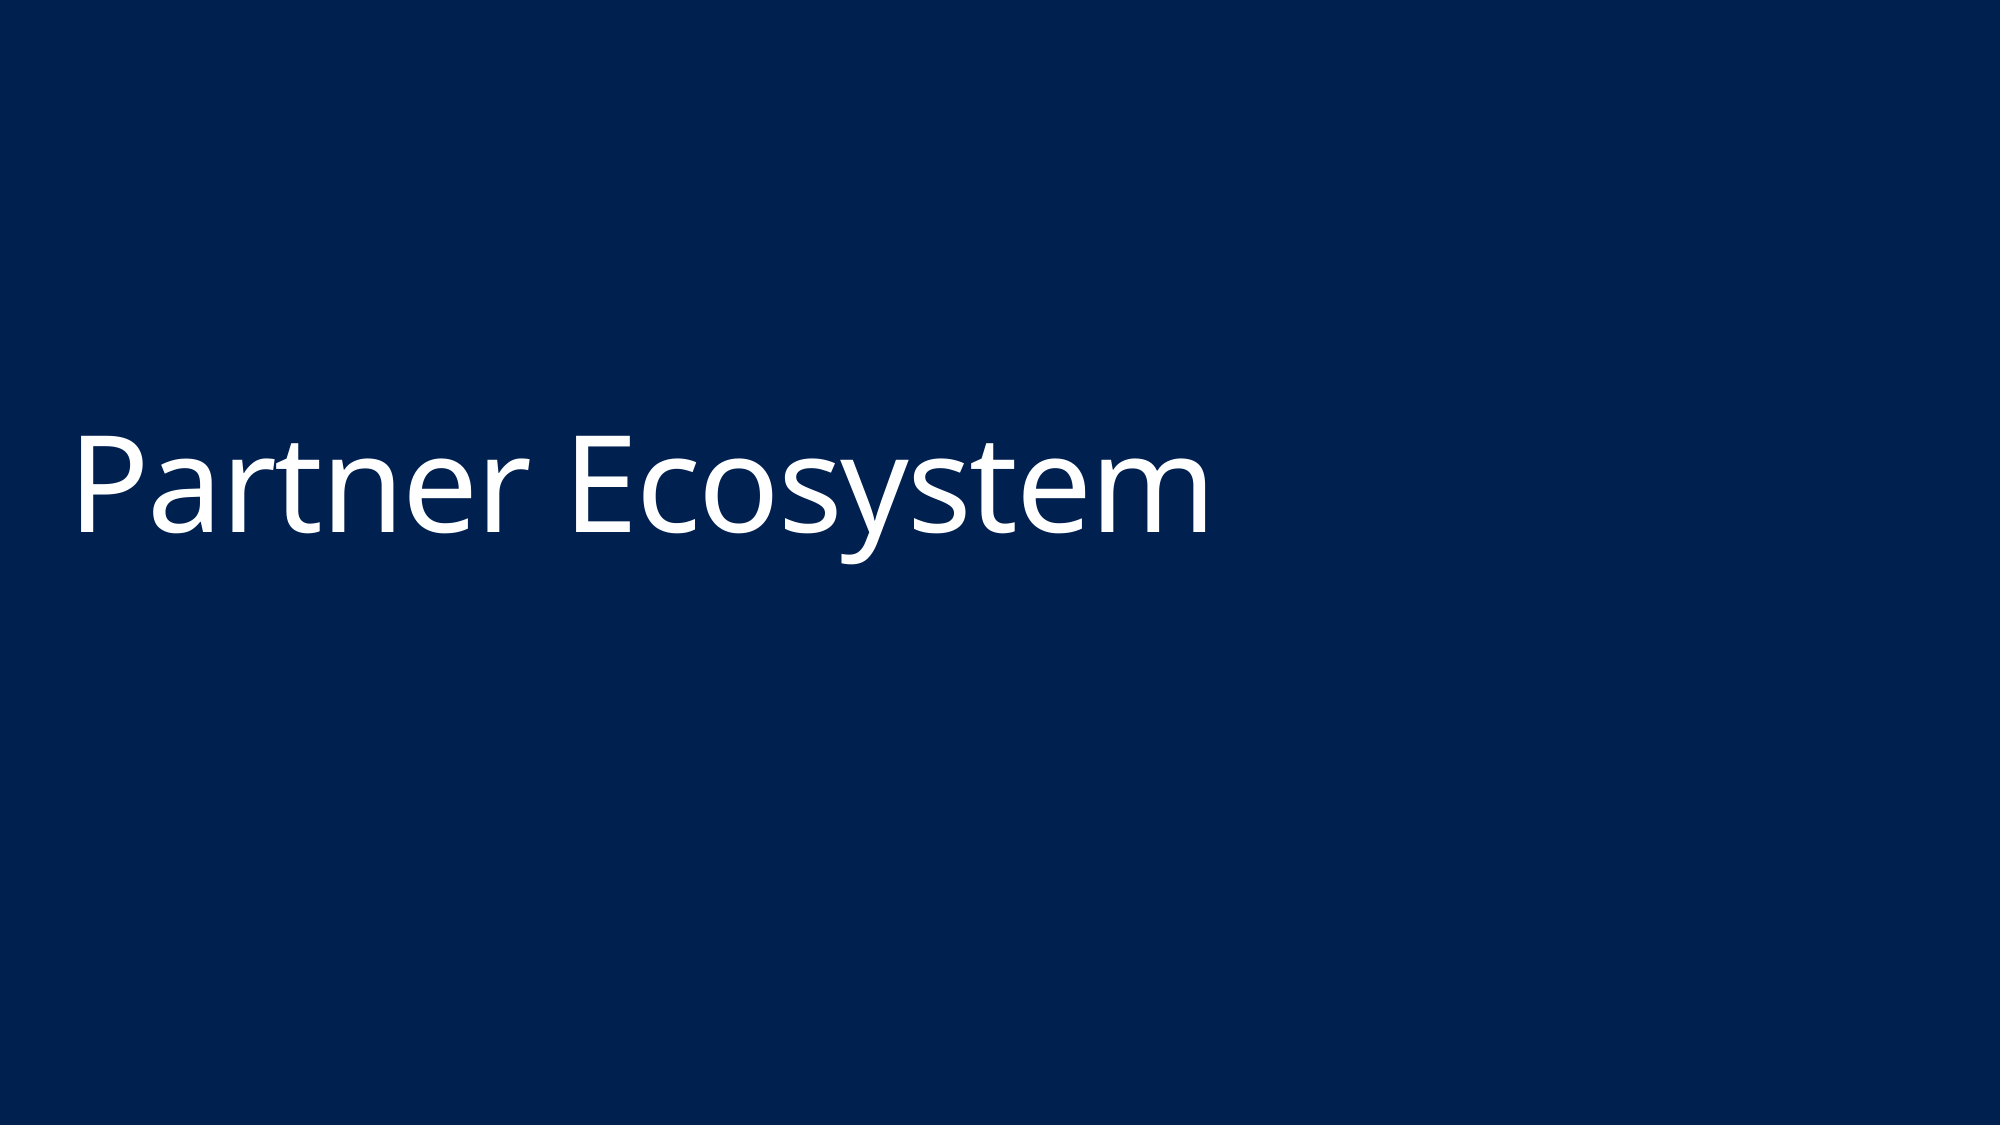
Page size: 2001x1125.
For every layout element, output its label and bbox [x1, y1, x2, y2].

title [44, 341, 1956, 637]
